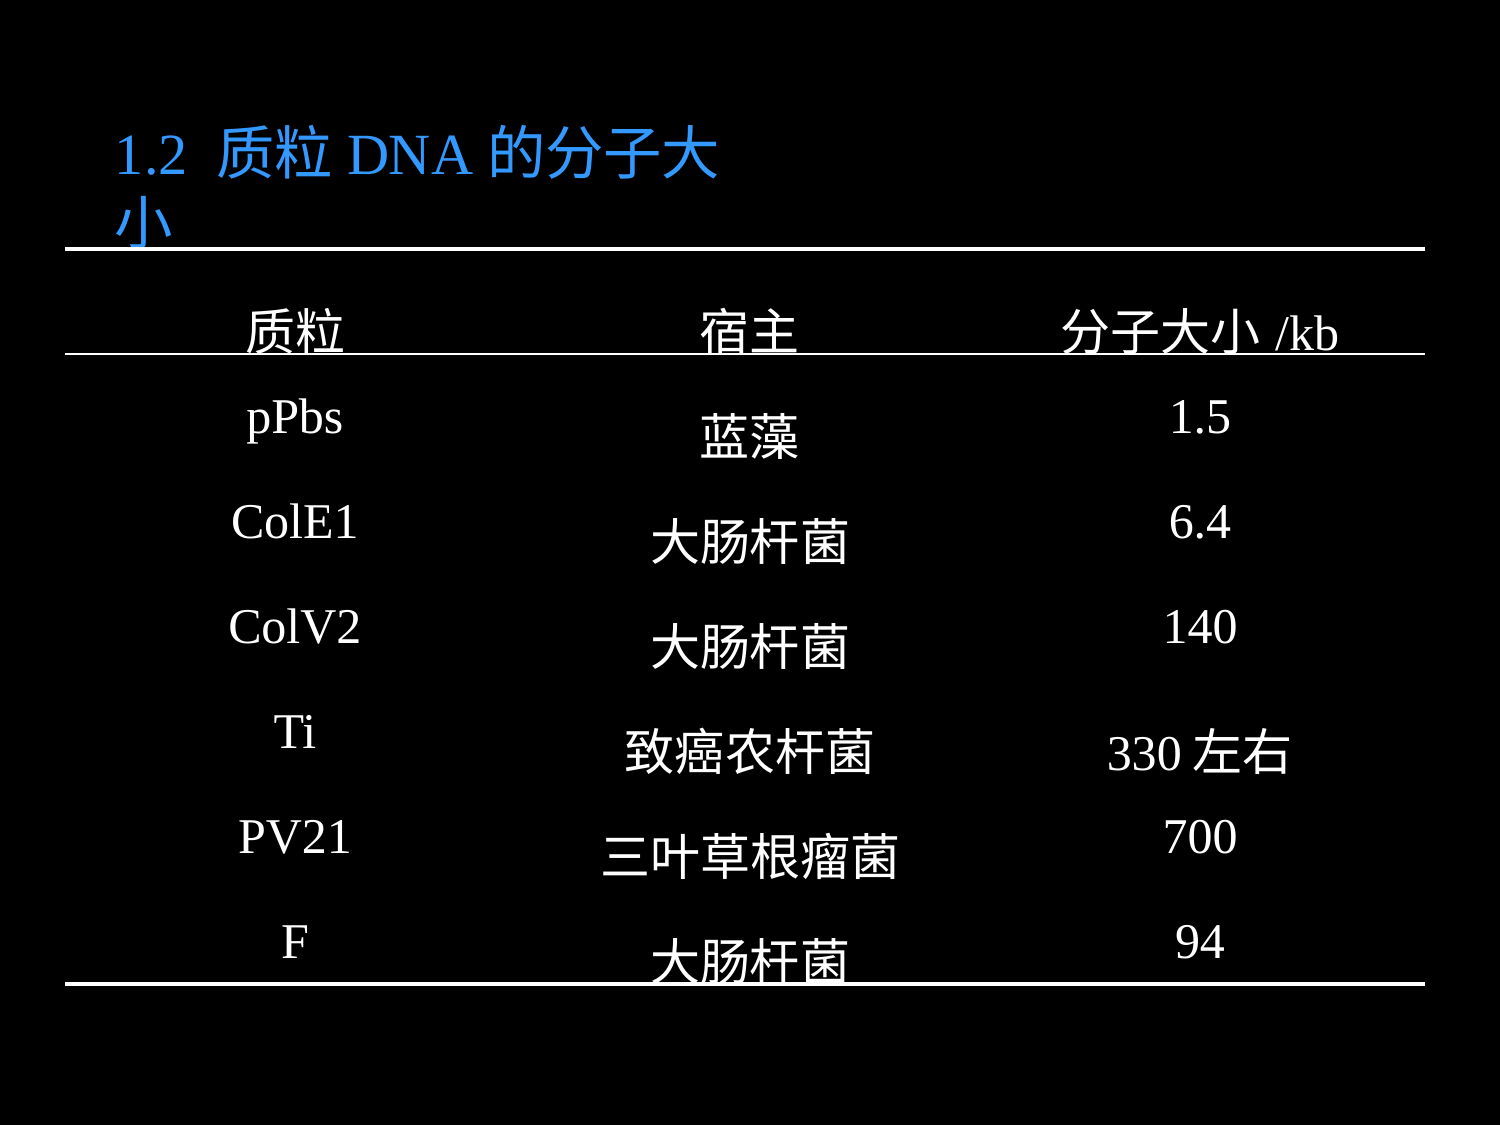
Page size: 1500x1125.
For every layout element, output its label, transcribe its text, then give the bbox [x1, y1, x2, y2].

text_box 1.2 质粒DNA的分子大小 [100, 109, 786, 247]
table_cell 94 [975, 879, 1425, 982]
table_cell 330左右 [975, 669, 1425, 774]
table_cell 6.4 [975, 459, 1425, 564]
table_cell 大肠杆菌 [525, 459, 975, 564]
table_header 分子大小/kb [975, 251, 1425, 353]
table_header 质粒 [65, 251, 525, 353]
table_cell 三叶草根瘤菌 [525, 774, 975, 879]
table_cell pPbs [65, 355, 525, 459]
table_cell 致癌农杆菌 [525, 669, 975, 774]
table_cell 大肠杆菌 [525, 879, 975, 982]
table_cell Ti [65, 669, 525, 774]
table_cell F [65, 879, 525, 982]
table_cell ColV2 [65, 564, 525, 669]
table_cell 1.5 [975, 355, 1425, 459]
table_cell 大肠杆菌 [525, 564, 975, 669]
table_cell ColE1 [65, 459, 525, 564]
table_cell 蓝藻 [525, 355, 975, 459]
table_cell 700 [975, 774, 1425, 879]
table_cell 140 [975, 564, 1425, 669]
table_header 宿主 [525, 251, 975, 353]
table_cell PV21 [65, 774, 525, 879]
